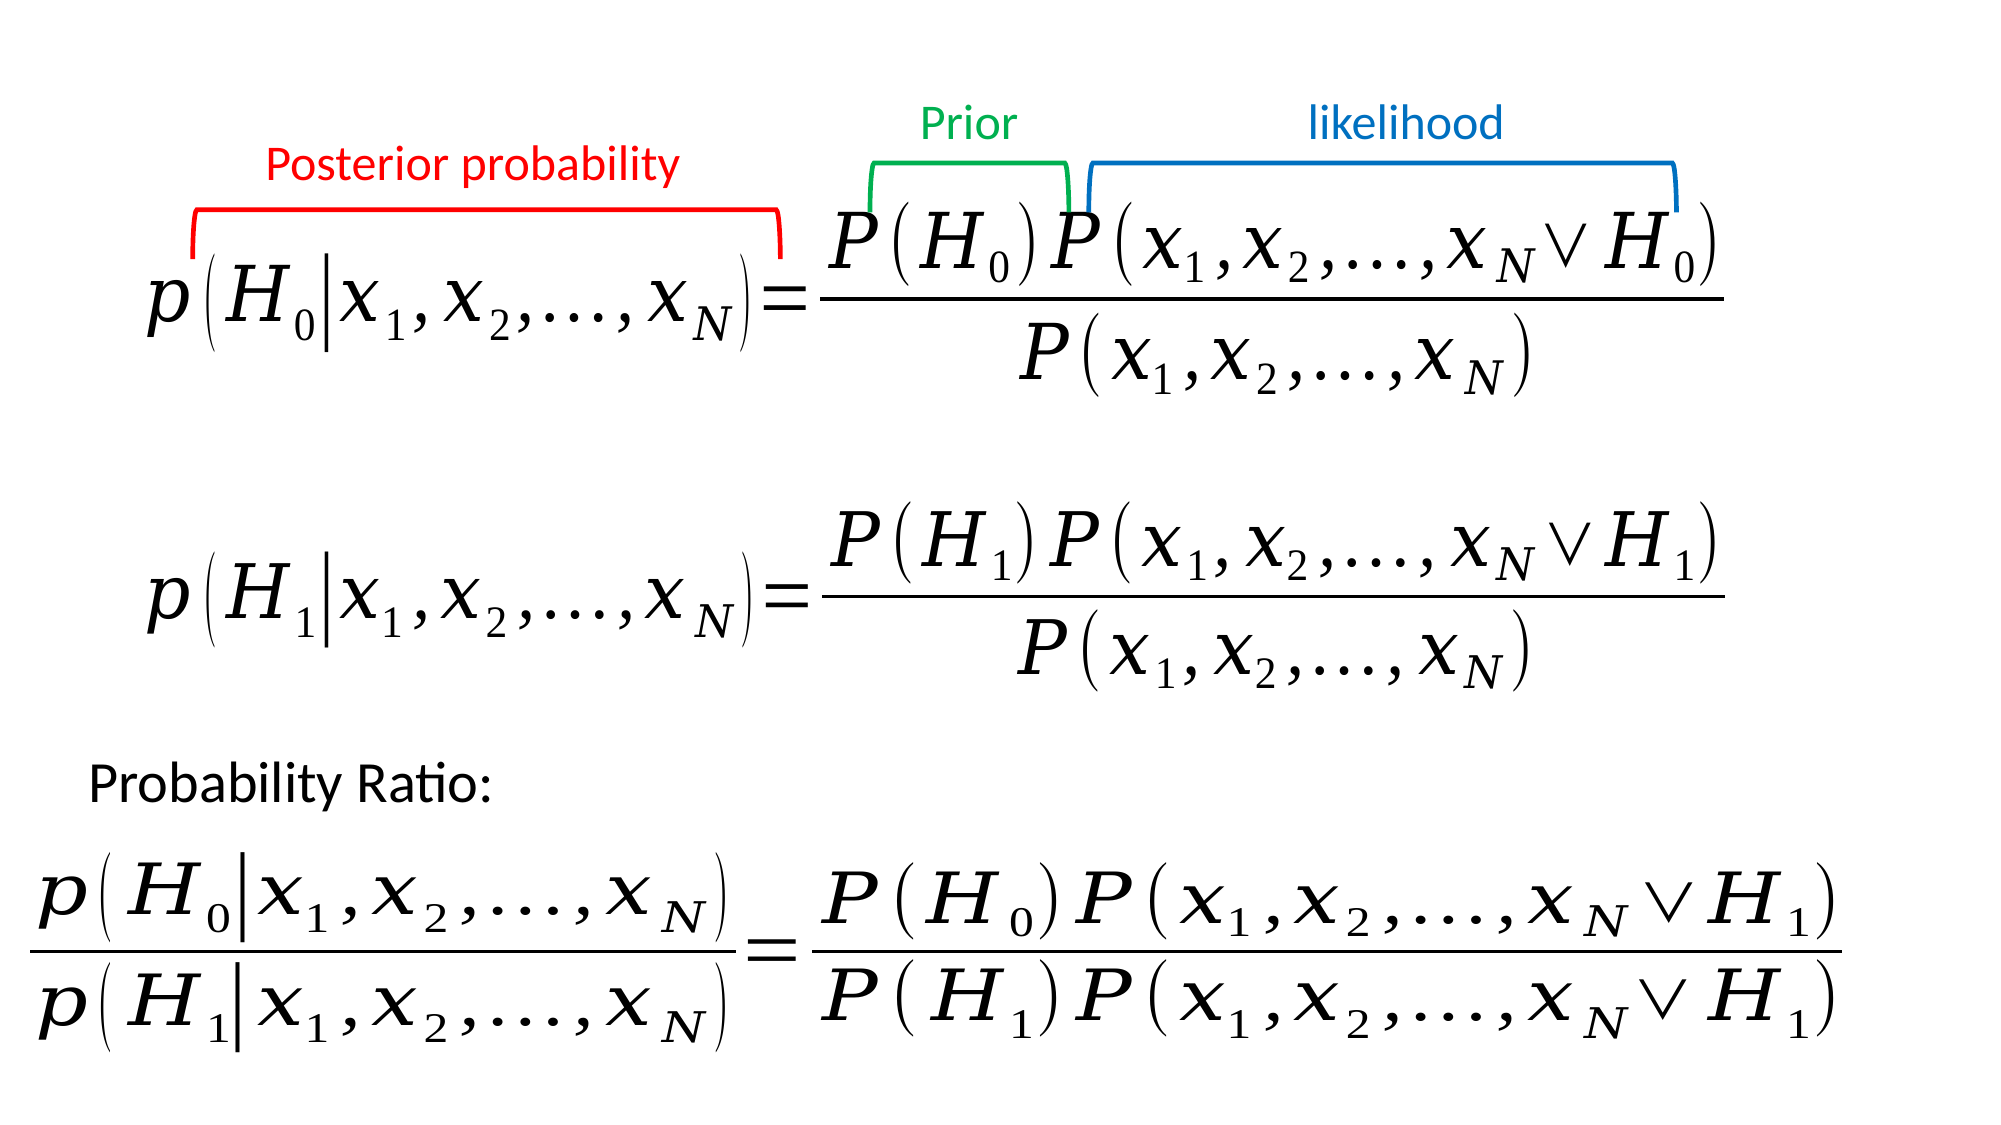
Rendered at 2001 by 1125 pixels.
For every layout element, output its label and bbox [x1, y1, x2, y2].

text_box [24, 736, 1848, 1056]
text_box [192, 82, 1683, 260]
